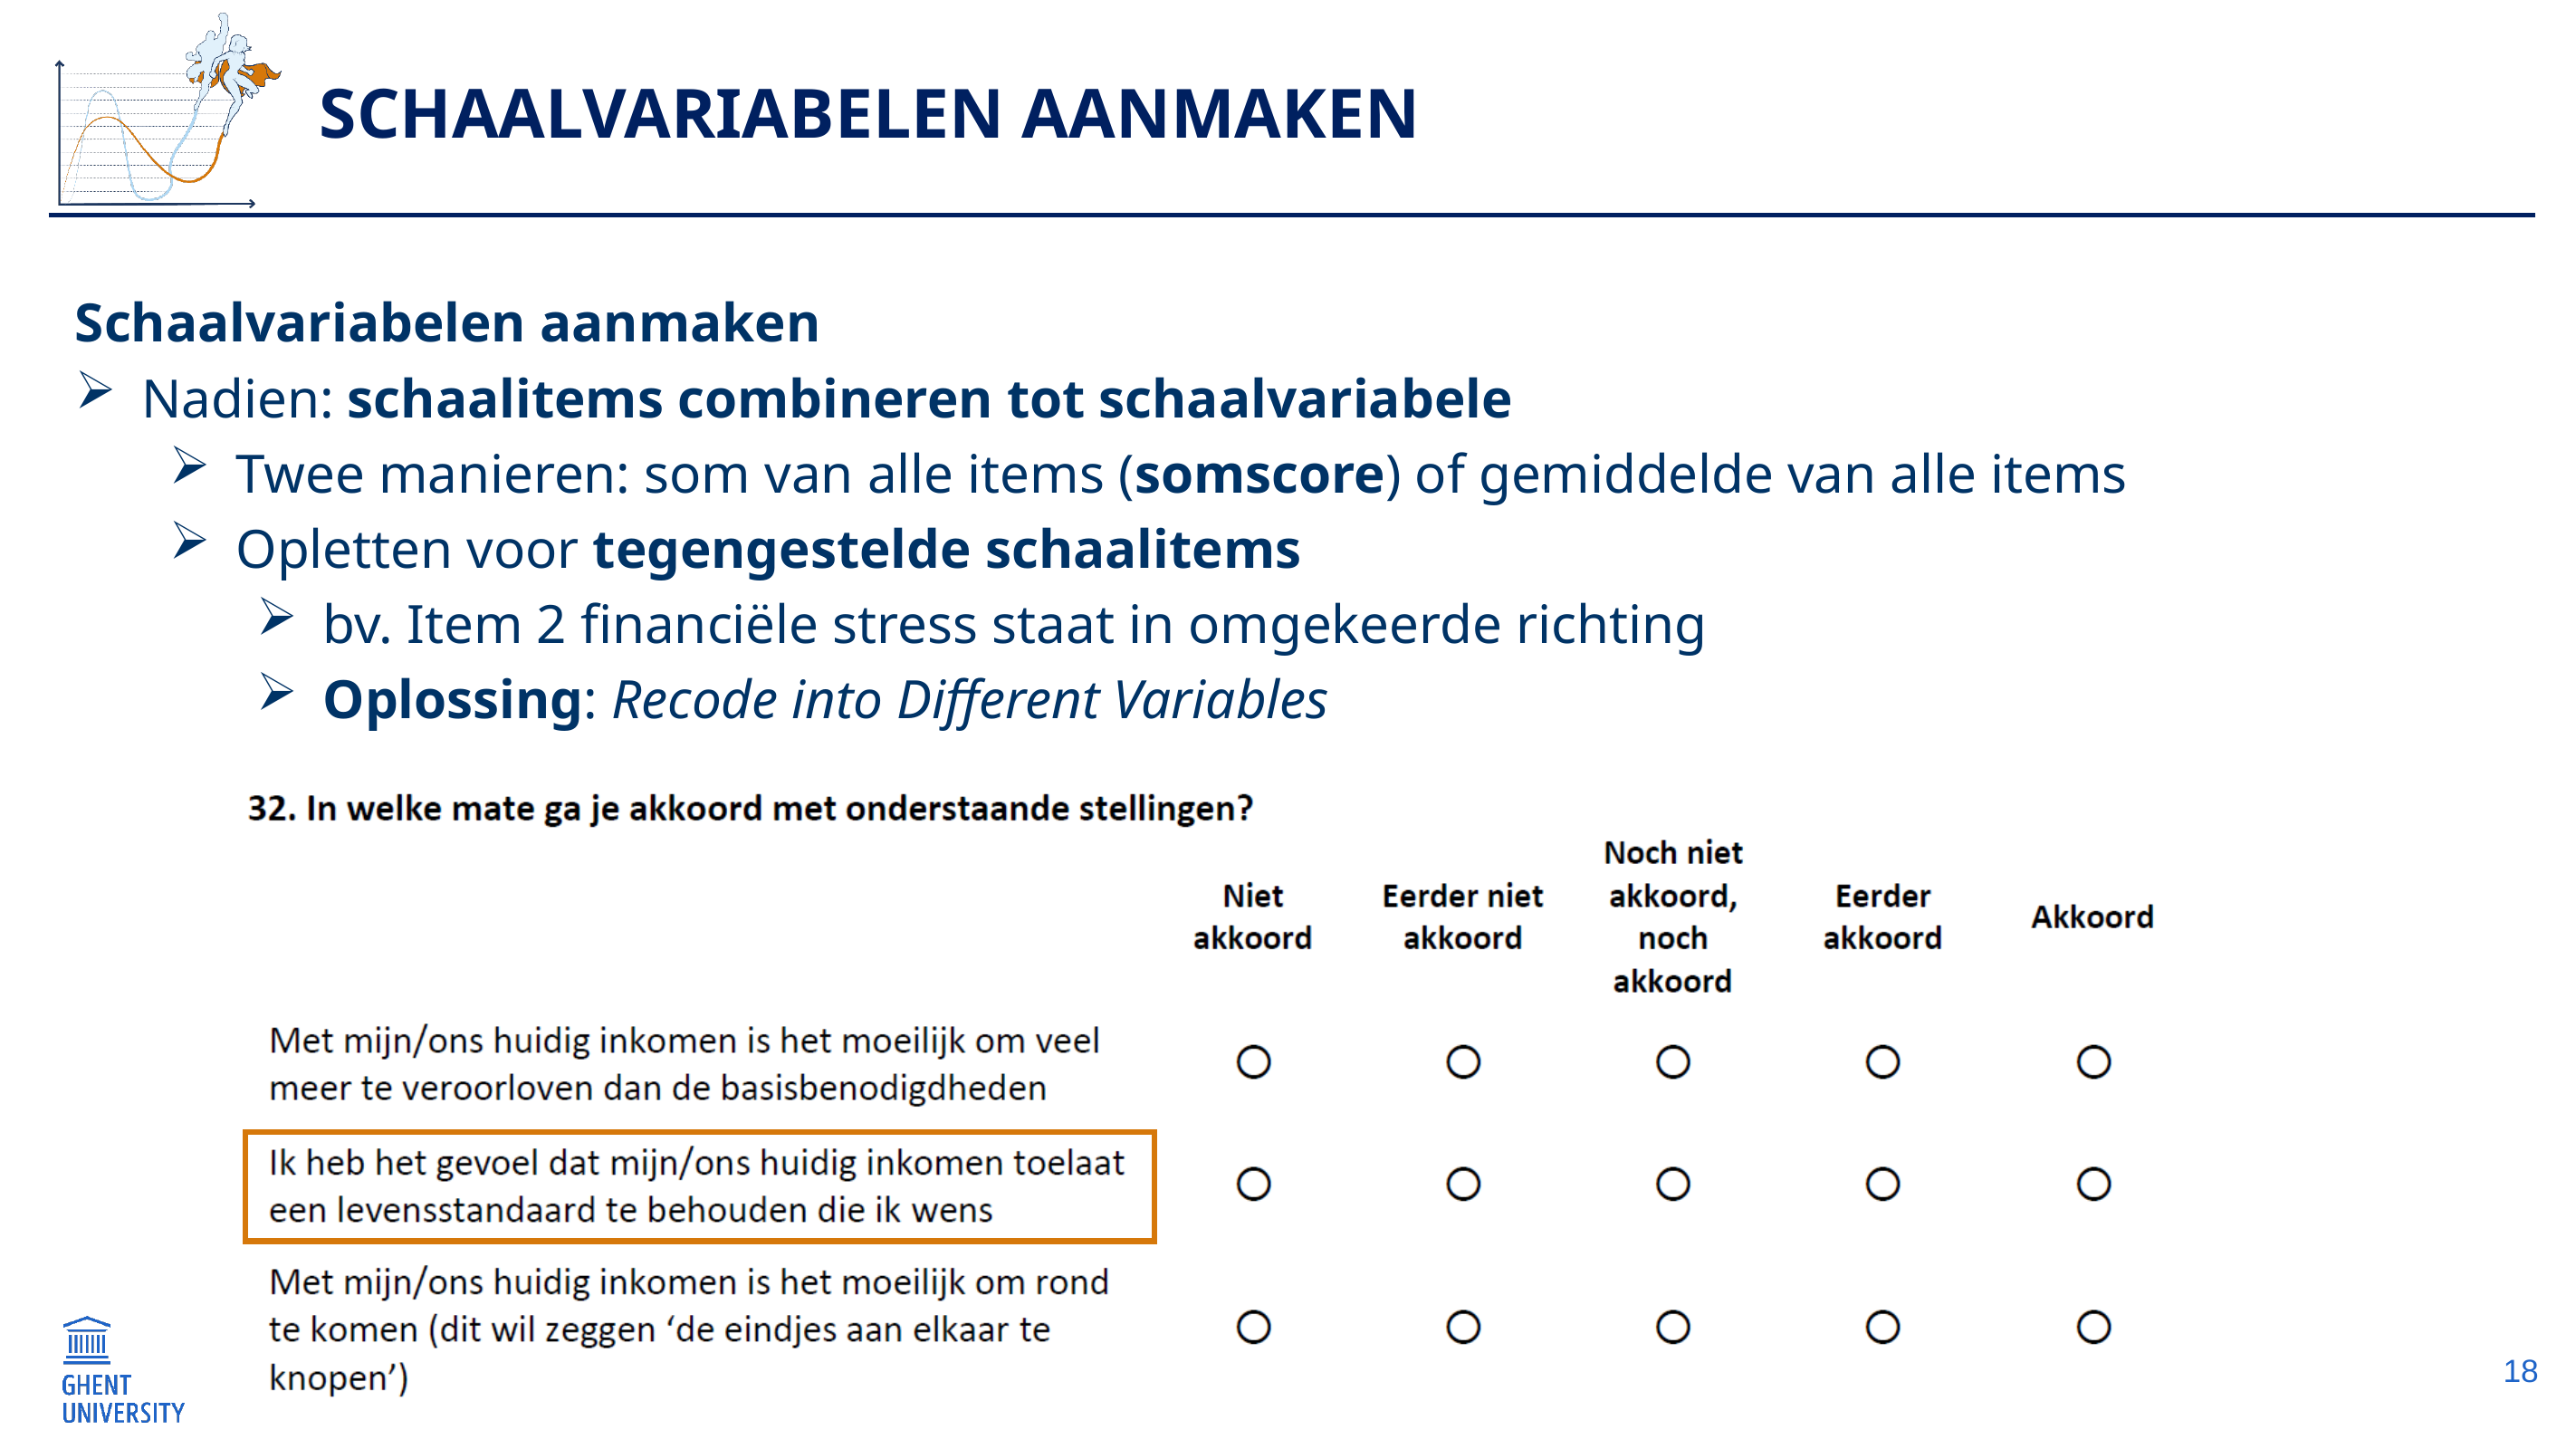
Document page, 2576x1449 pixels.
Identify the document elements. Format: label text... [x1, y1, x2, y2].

picture [62, 759, 2229, 1449]
slide_number 18 [2415, 1330, 2553, 1408]
picture [5, 0, 306, 318]
list Schaalvariabelen aanmaken Nadien: schaalitems combineren tot schaalvariabele Twee manieren: som van alle items (somscore) of gemiddelde van alle items Opletten voor tegengestelde schaalitems bv. Item 2 financiële stress staat in omgekeerde richting Oplossing: Recode into Different Variables [48, 269, 2553, 1290]
title Schaalvariabelen aanmaken [305, 18, 2527, 159]
